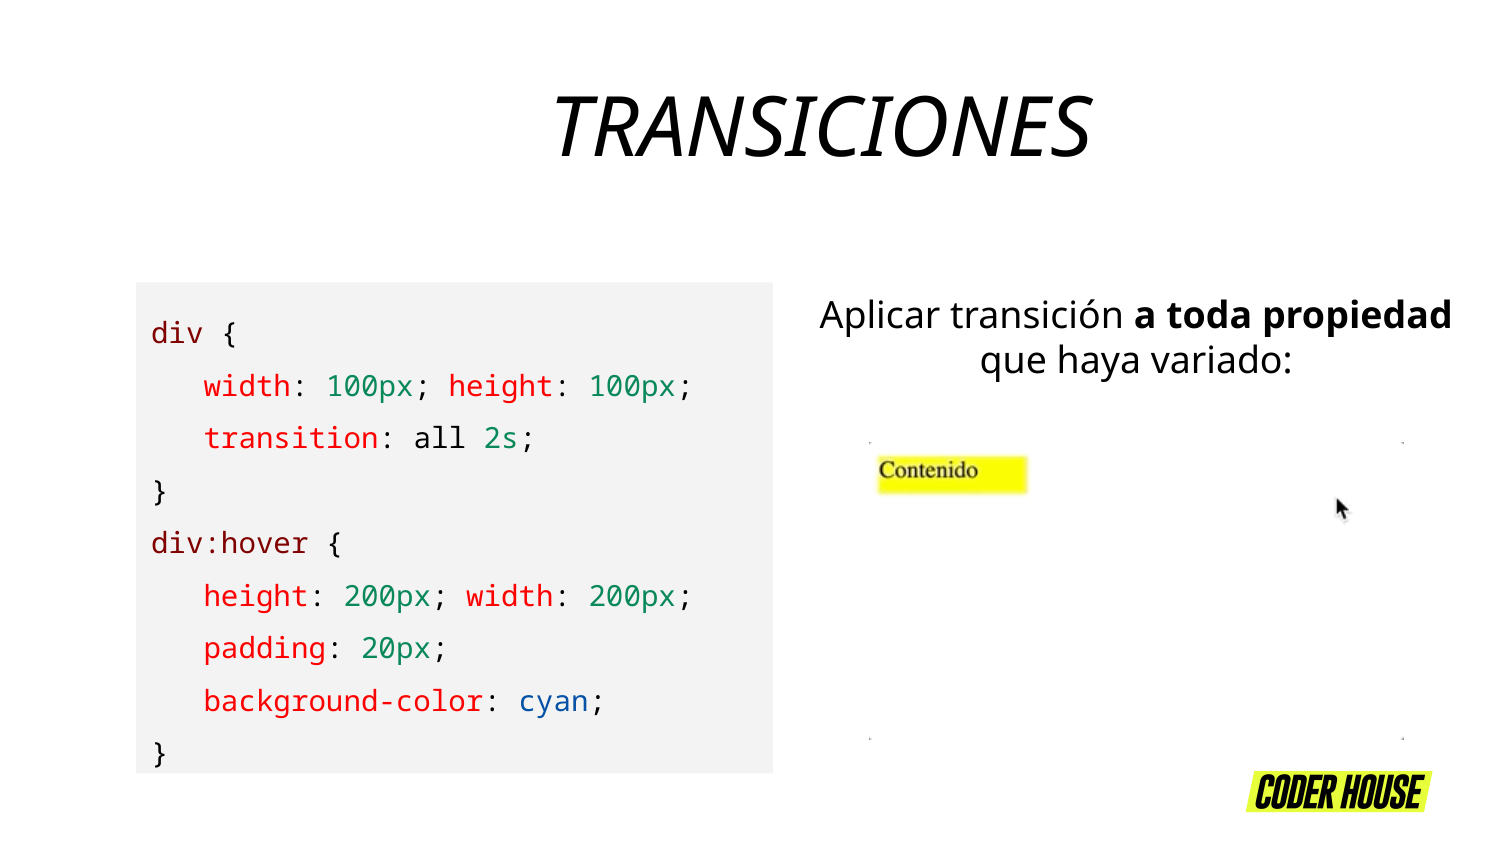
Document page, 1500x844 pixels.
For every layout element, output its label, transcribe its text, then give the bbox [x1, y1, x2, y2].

picture [869, 442, 1404, 740]
text_box Aplicar transición a toda propiedad que haya variado: [772, 276, 1500, 418]
text_box div { width: 100px; height: 100px; transition: all 2s; } div:hover { height: 200px; width: 200px; padding: 20px; background-color: cyan; } [136, 282, 773, 774]
picture [1241, 764, 1437, 819]
text_box TRANSICIONES [176, 43, 1466, 232]
